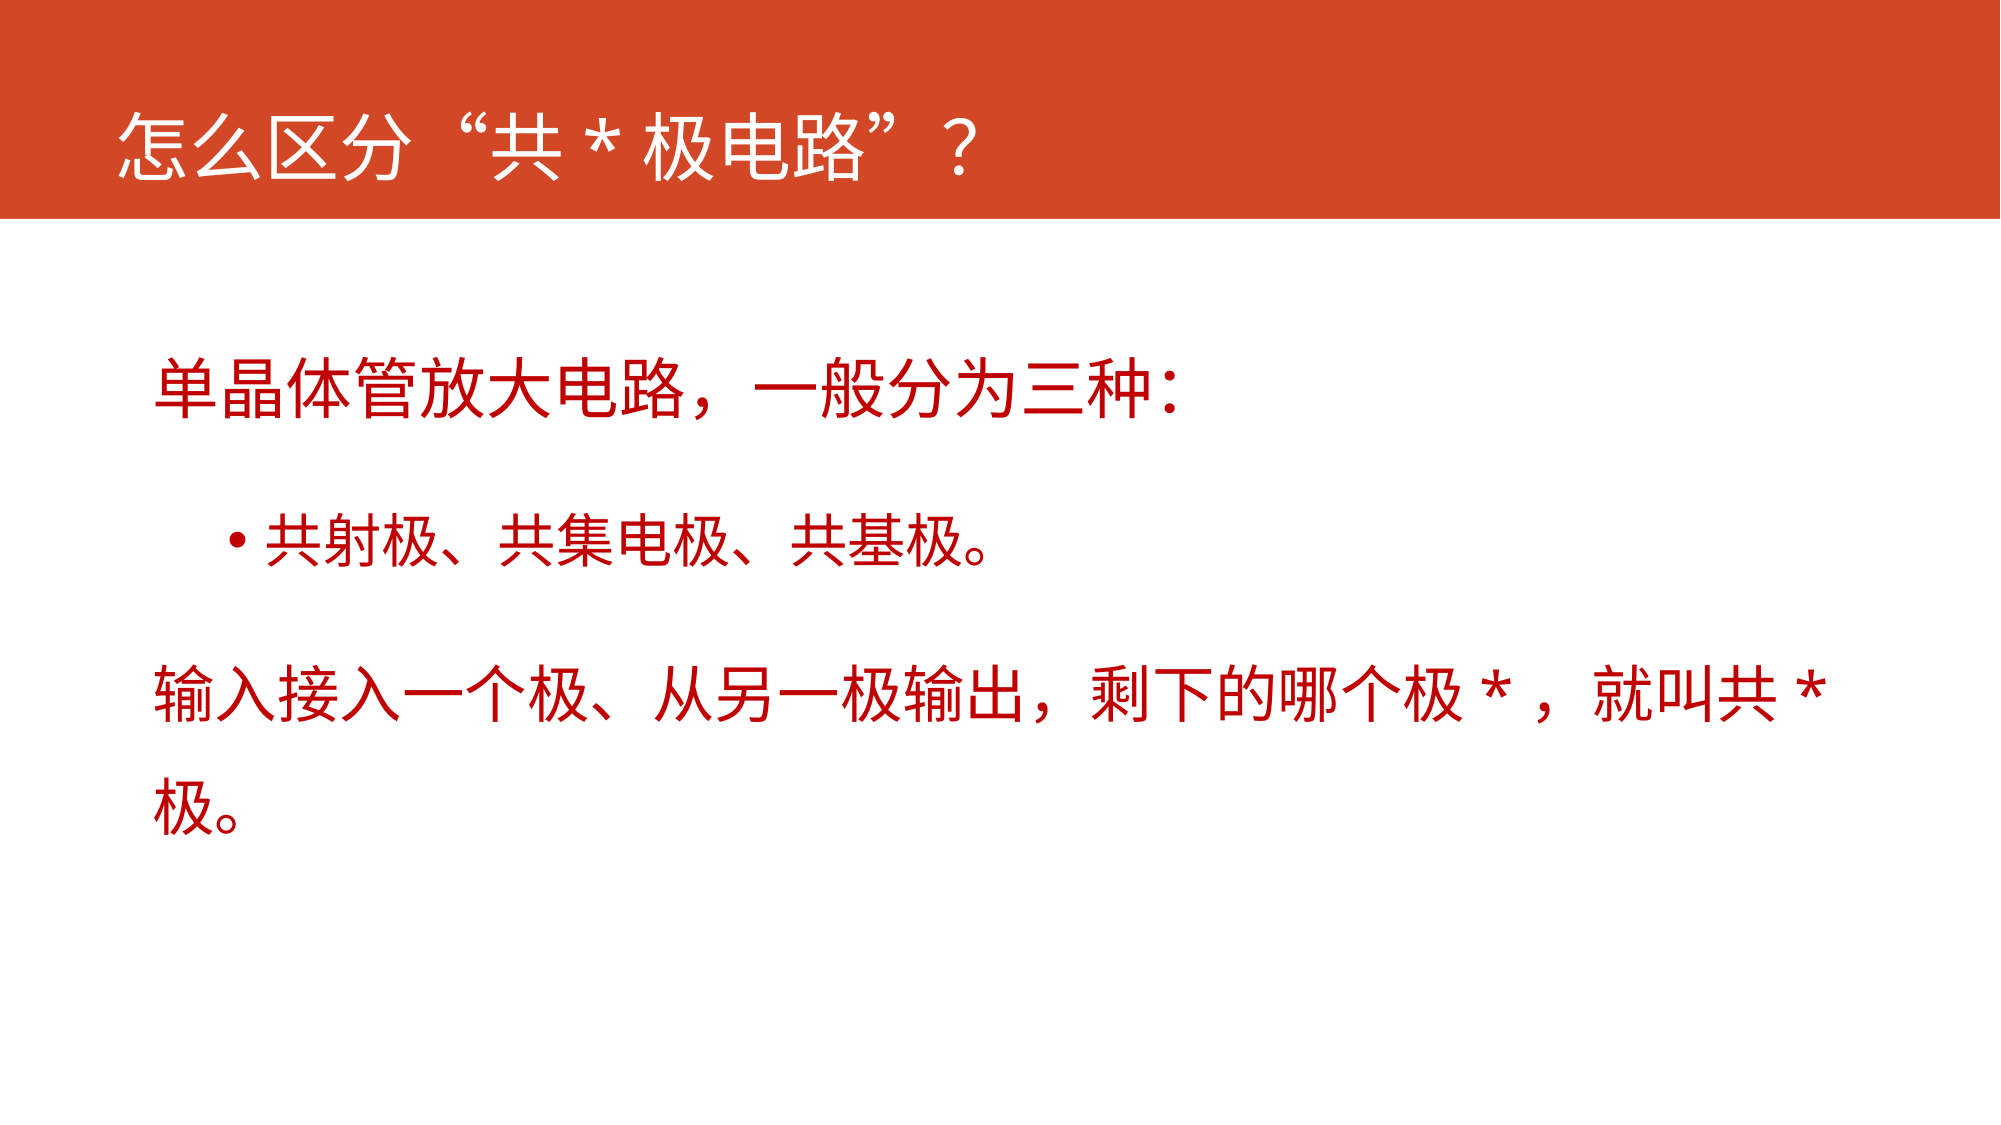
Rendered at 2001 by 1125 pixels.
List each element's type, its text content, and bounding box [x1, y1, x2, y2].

list 单晶体管放大电路，一般分为三种： 共射极、共集电极、共基极。 输入接入一个极、从另一极输出，剩下的哪个极*，就叫共*极。 [137, 299, 1847, 1014]
title 怎么区分“共*极电路”？ [99, 0, 1863, 199]
